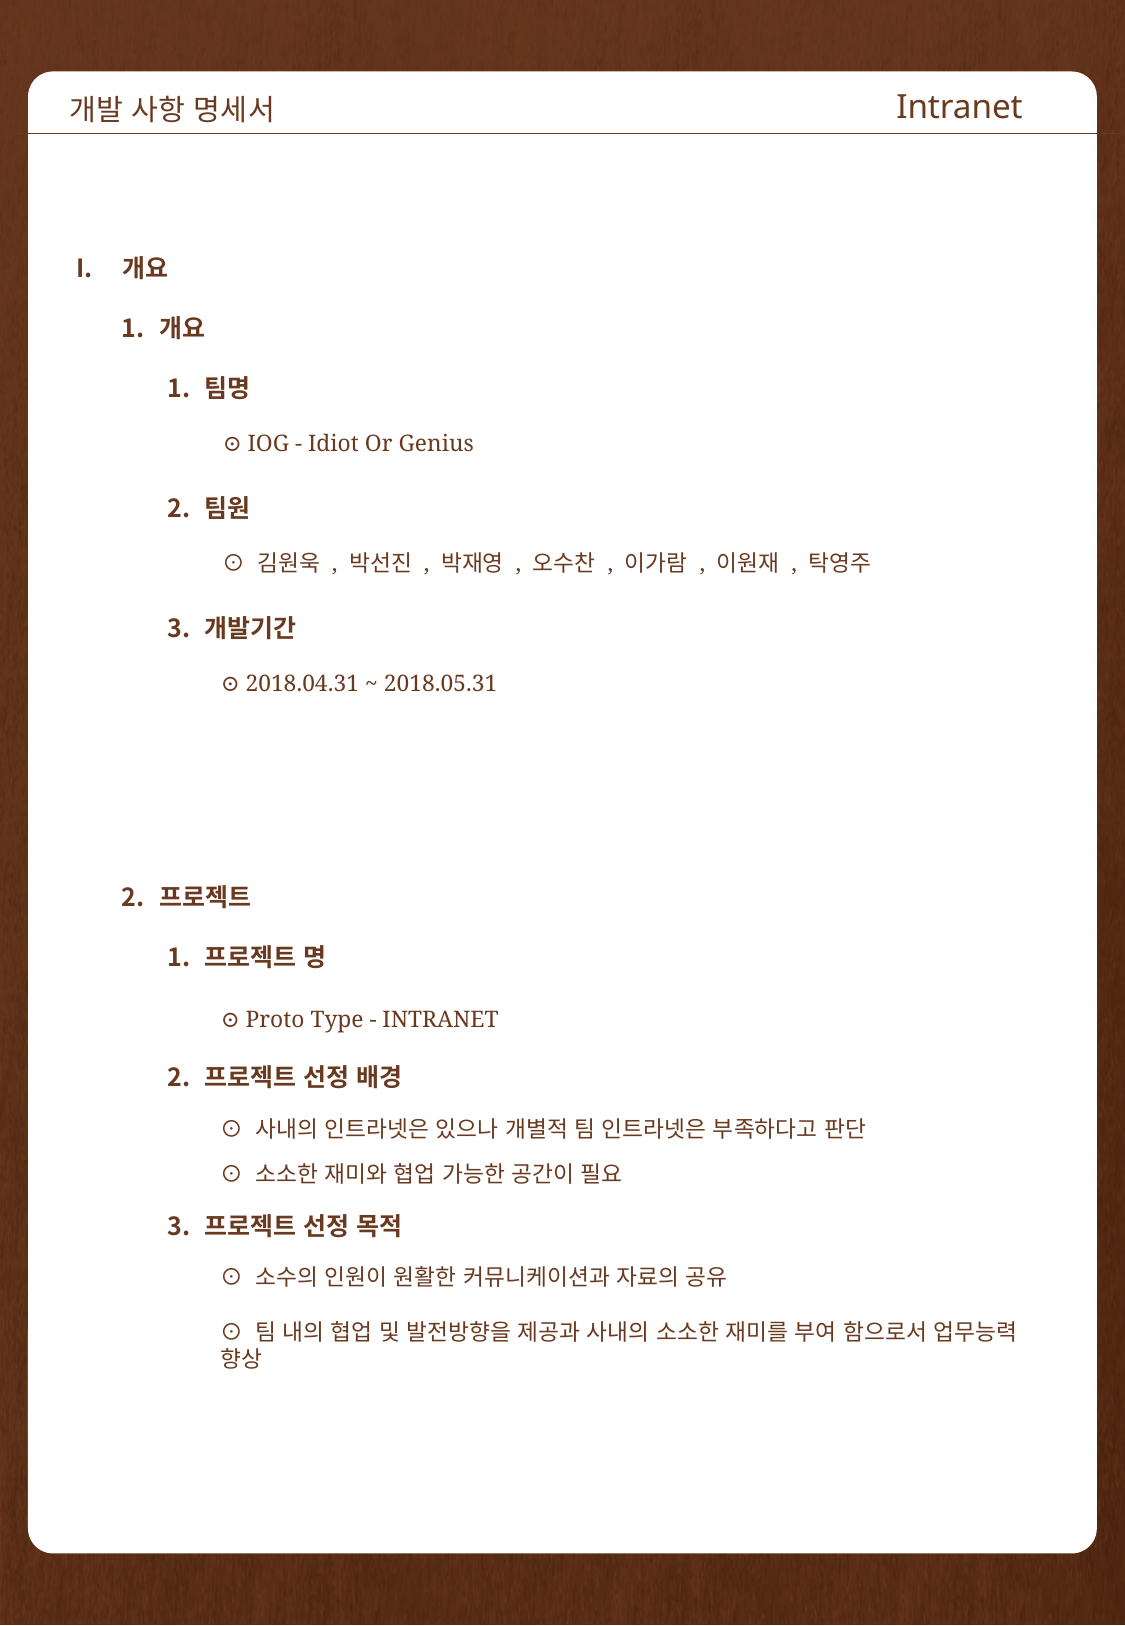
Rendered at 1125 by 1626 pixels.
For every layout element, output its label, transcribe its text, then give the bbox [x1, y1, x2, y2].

text_box ⊙ IOG - Idiot Or Genius [208, 421, 746, 464]
text_box ⊙ 김원욱 , 박선진 , 박재영 , 오수찬 , 이가람 , 이원재 , 탁영주 [208, 541, 917, 584]
text_box ⊙ 2018.04.31 ~ 2018.05.31 [205, 661, 915, 704]
text_box ⊙ 소수의 인원이 원활한 커뮤니케이션과 자료의 공유 ⊙ 팀 내의 협업 및 발전방향을 제공과 사내의 소소한 재미를 부여 함으로서 업무능력 향상 [206, 1255, 1059, 1380]
text_box 개발 사항 명세서 [54, 56, 423, 133]
text_box ⊙ Proto Type - INTRANET [205, 997, 744, 1040]
text_box ⊙ 소소한 재미와 협업 가능한 공간이 필요 [206, 1152, 1094, 1222]
text_box ⊙ 사내의 인트라넷은 있으나 개별적 팀 인트라넷은 부족하다고 판단 [206, 1107, 1094, 1152]
text_box 개요 개요 팀명 팀원 개발기간 프로젝트 프로젝트 명 프로젝트 선정 배경 프로젝트 선정 목적 [61, 245, 418, 1339]
text_box Intranet [881, 78, 1125, 133]
